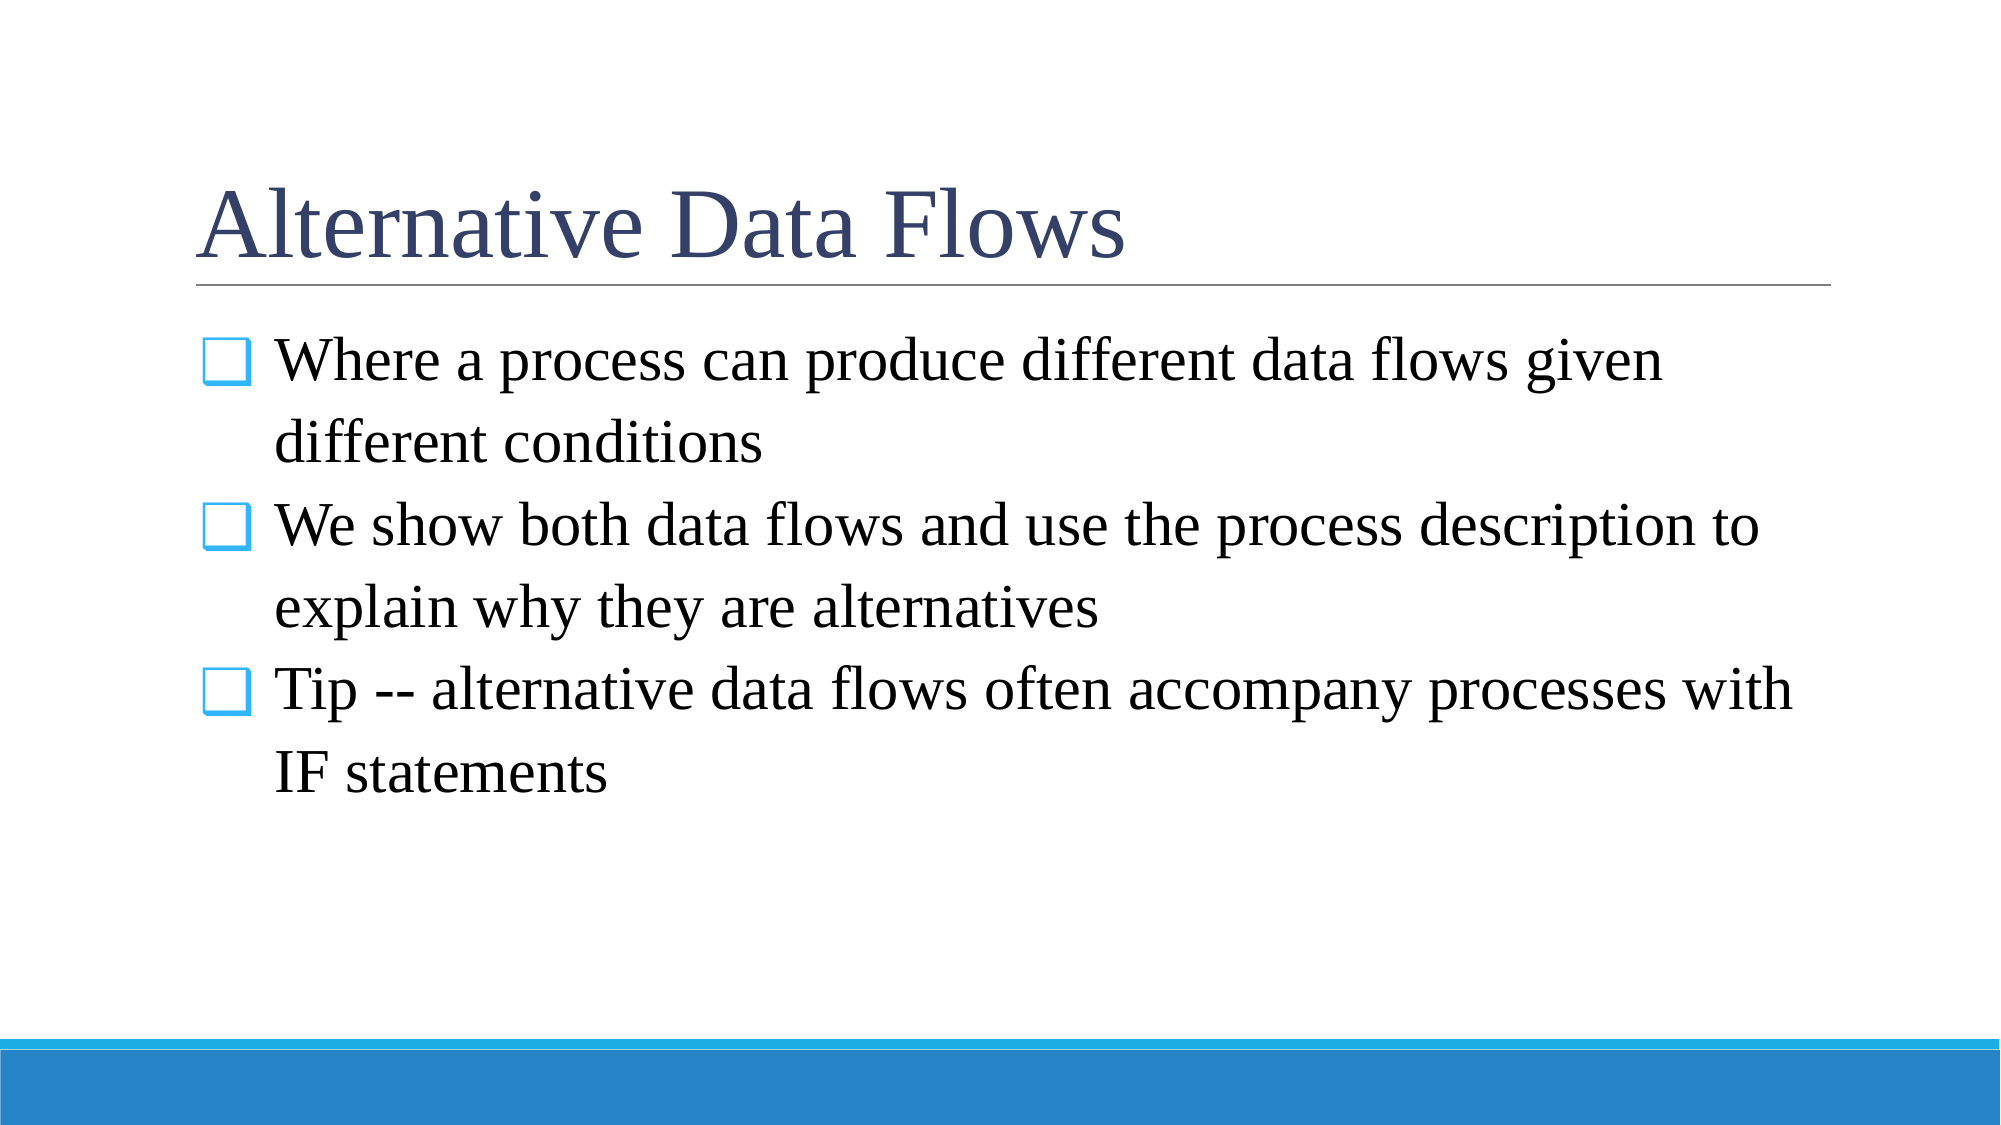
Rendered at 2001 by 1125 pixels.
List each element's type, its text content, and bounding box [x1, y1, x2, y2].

list Where a process can produce different data flows given different conditions We show both data flows and use the process description to explain why they are alternatives Tip -- alternative data flows often accompany processes with IF statements [180, 302, 1830, 963]
title Alternative Data Flows [180, 47, 1830, 285]
